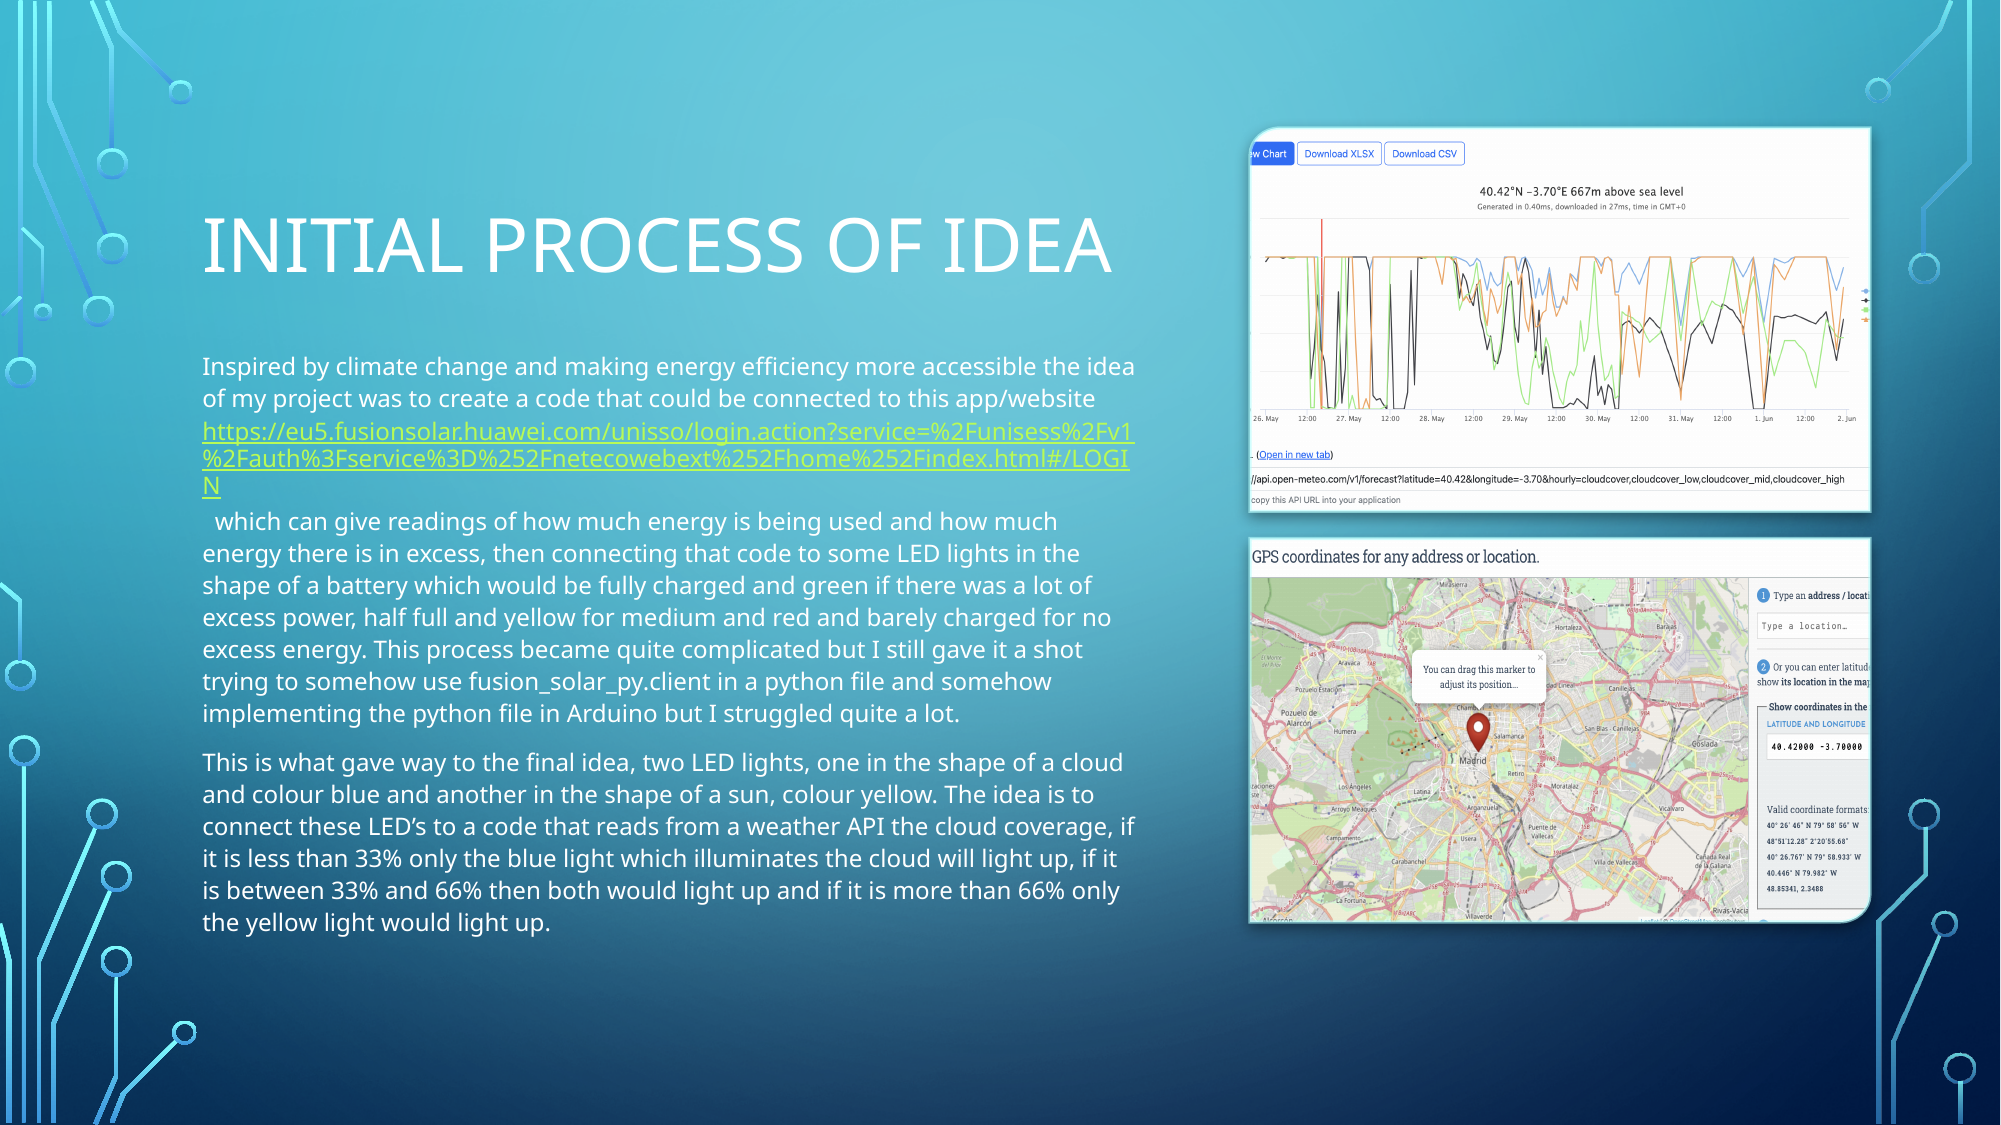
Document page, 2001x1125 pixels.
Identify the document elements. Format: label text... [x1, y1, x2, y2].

picture [1249, 538, 1871, 923]
picture [1249, 127, 1871, 512]
list Inspired by climate change and making energy efficiency more accessible the idea of my project was to create a code that could be connected to this app/website https://eu5.fusionsolar.huawei.com/unisso/login.action?service=%2Funisess%2Fv1%2Fauth%3Fservice%3D%252Fnetecowebext%252Fhome%252Findex.html#/LOGIN which can give readings of how much energy is being used and how much energy there is in excess, then connecting that code to some LED lights in the shape of a battery which would be fully charged and green if there was a lot of excess power, half full and yellow for medium and red and barely charged for no excess energy. This process became quite complicated but I still gave it a shot trying to somehow use fusion_solar_py.client in a python file and somehow implementing the python file in Arduino but I struggled quite a lot. This is what gave way to the final idea, two LED lights, one in the shape of a cloud and colour blue and another in the shape of a sun, colour yellow. The idea is to connect these LED’s to a code that reads from a weather API the cloud coverage, if it is less than 33% only the blue light which illuminates the cloud will light up, if it is between 33% and 66% then both would light up and if it is more than 66% only the yellow light would light up. [187, 341, 1155, 922]
title INITIAL PROCESS of IDEA [187, 53, 1155, 297]
